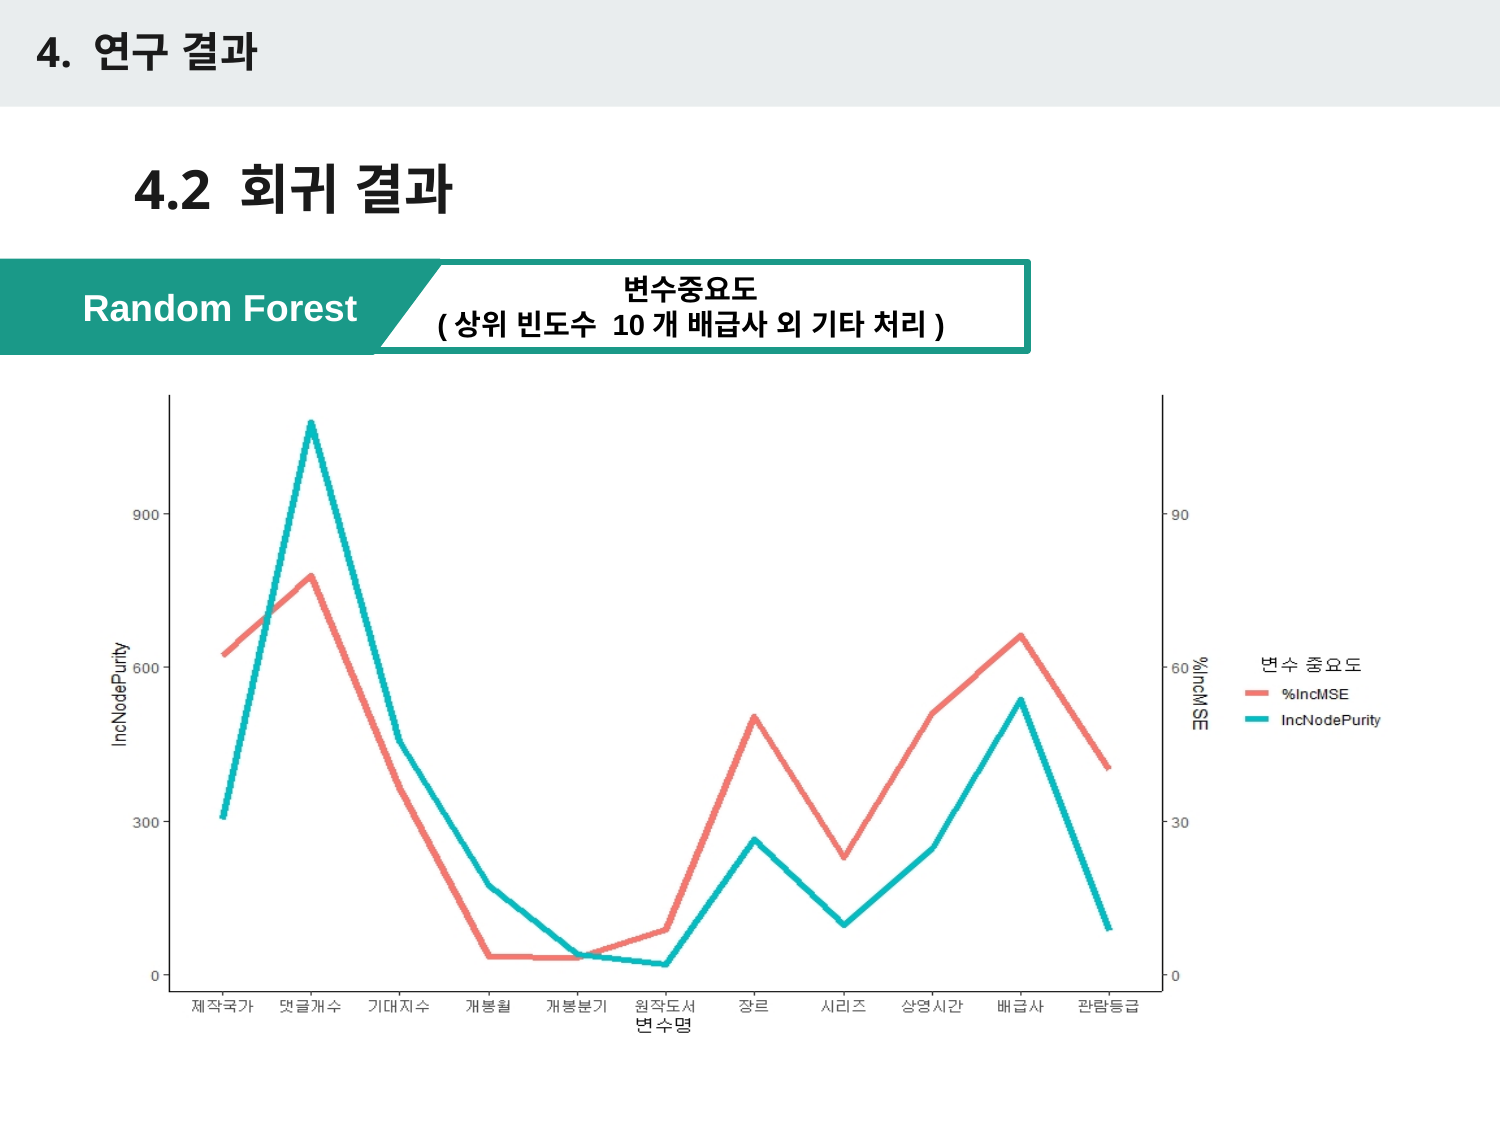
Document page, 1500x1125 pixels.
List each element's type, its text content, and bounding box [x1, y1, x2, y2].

text_box 4. 연구 결과 [0, 0, 1262, 103]
picture [100, 392, 1400, 1044]
text_box 변수중요도 (상위 빈도수 10개 배급사 외 기타 처리) [375, 261, 1028, 351]
title 4.2 회귀 결과 [119, 140, 1381, 258]
text_box Random Forest [0, 261, 440, 352]
